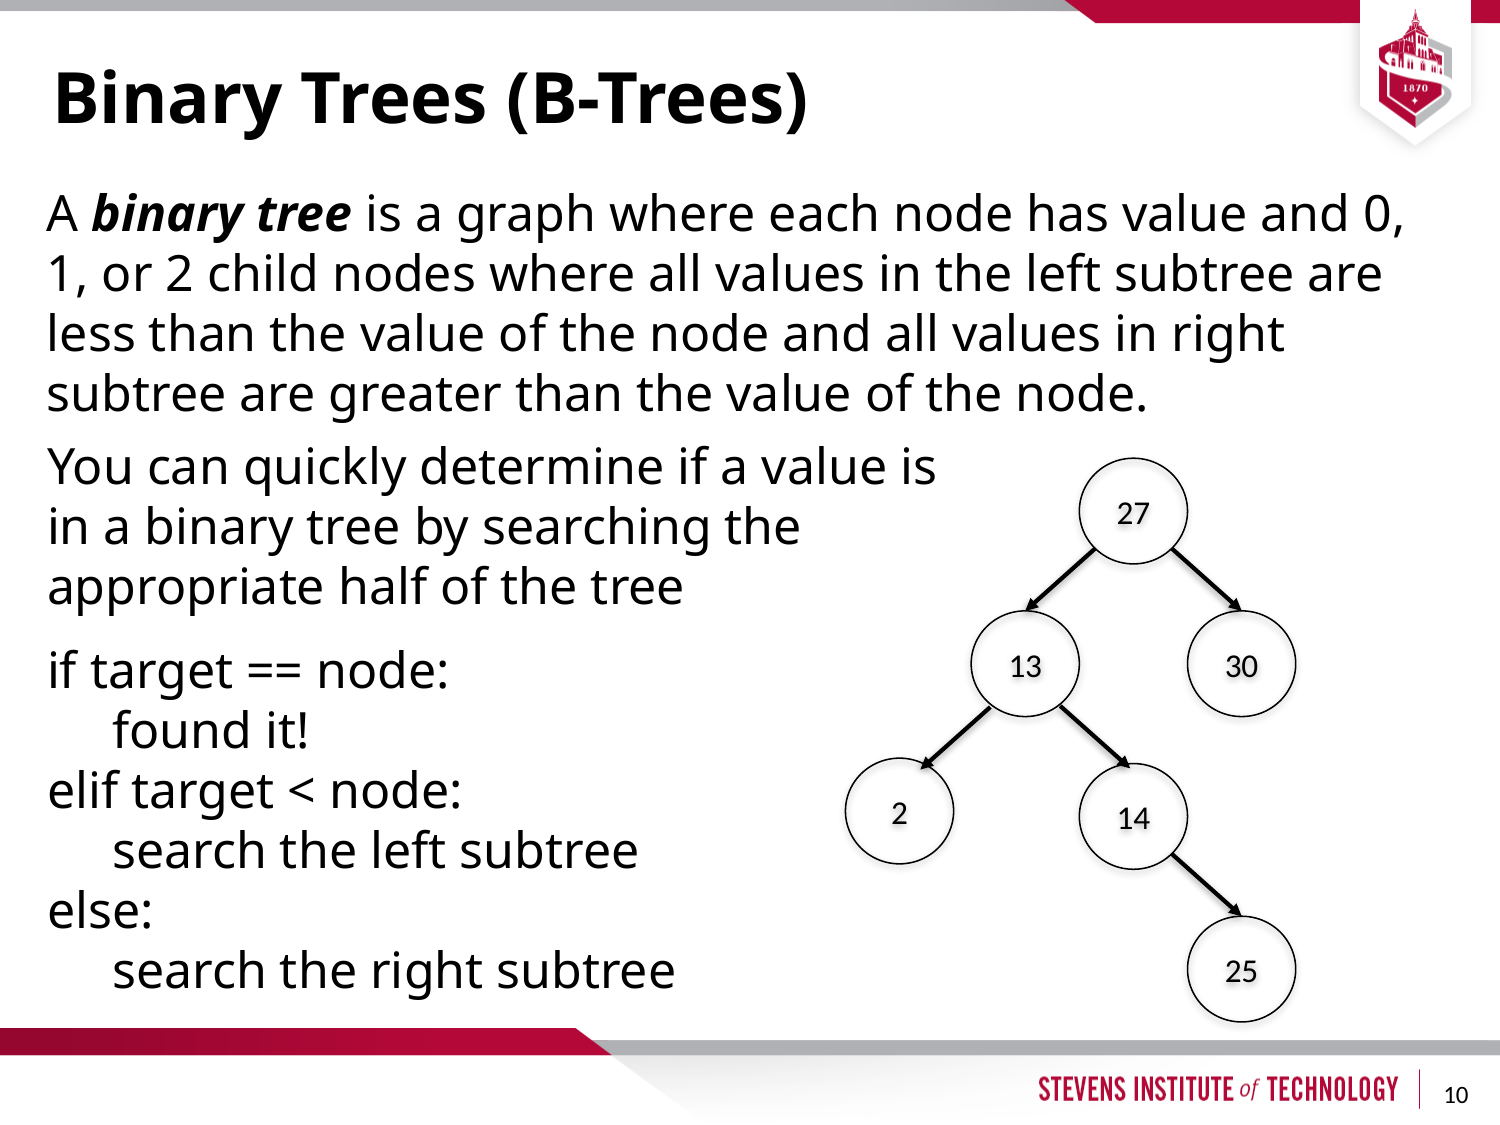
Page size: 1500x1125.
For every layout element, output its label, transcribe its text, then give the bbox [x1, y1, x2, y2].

picture [0, 1028, 1500, 1125]
text_box You can quickly determine if a value is in a binary tree by searching the appropriate half of the tree if target == node: found it! elif target < node: search the left subtree else: search the right subtree [32, 426, 972, 1007]
list A binary tree is a graph where each node has value and 0, 1, or 2 child nodes where all values in the left subtree are less than the value of the node and all values in right subtree are greater than the value of the node. [32, 173, 1457, 389]
picture [0, 0, 1500, 160]
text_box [845, 458, 1296, 1023]
slide_number 10 [1428, 1071, 1490, 1108]
title Binary Trees (B-Trees) [37, 45, 1338, 233]
